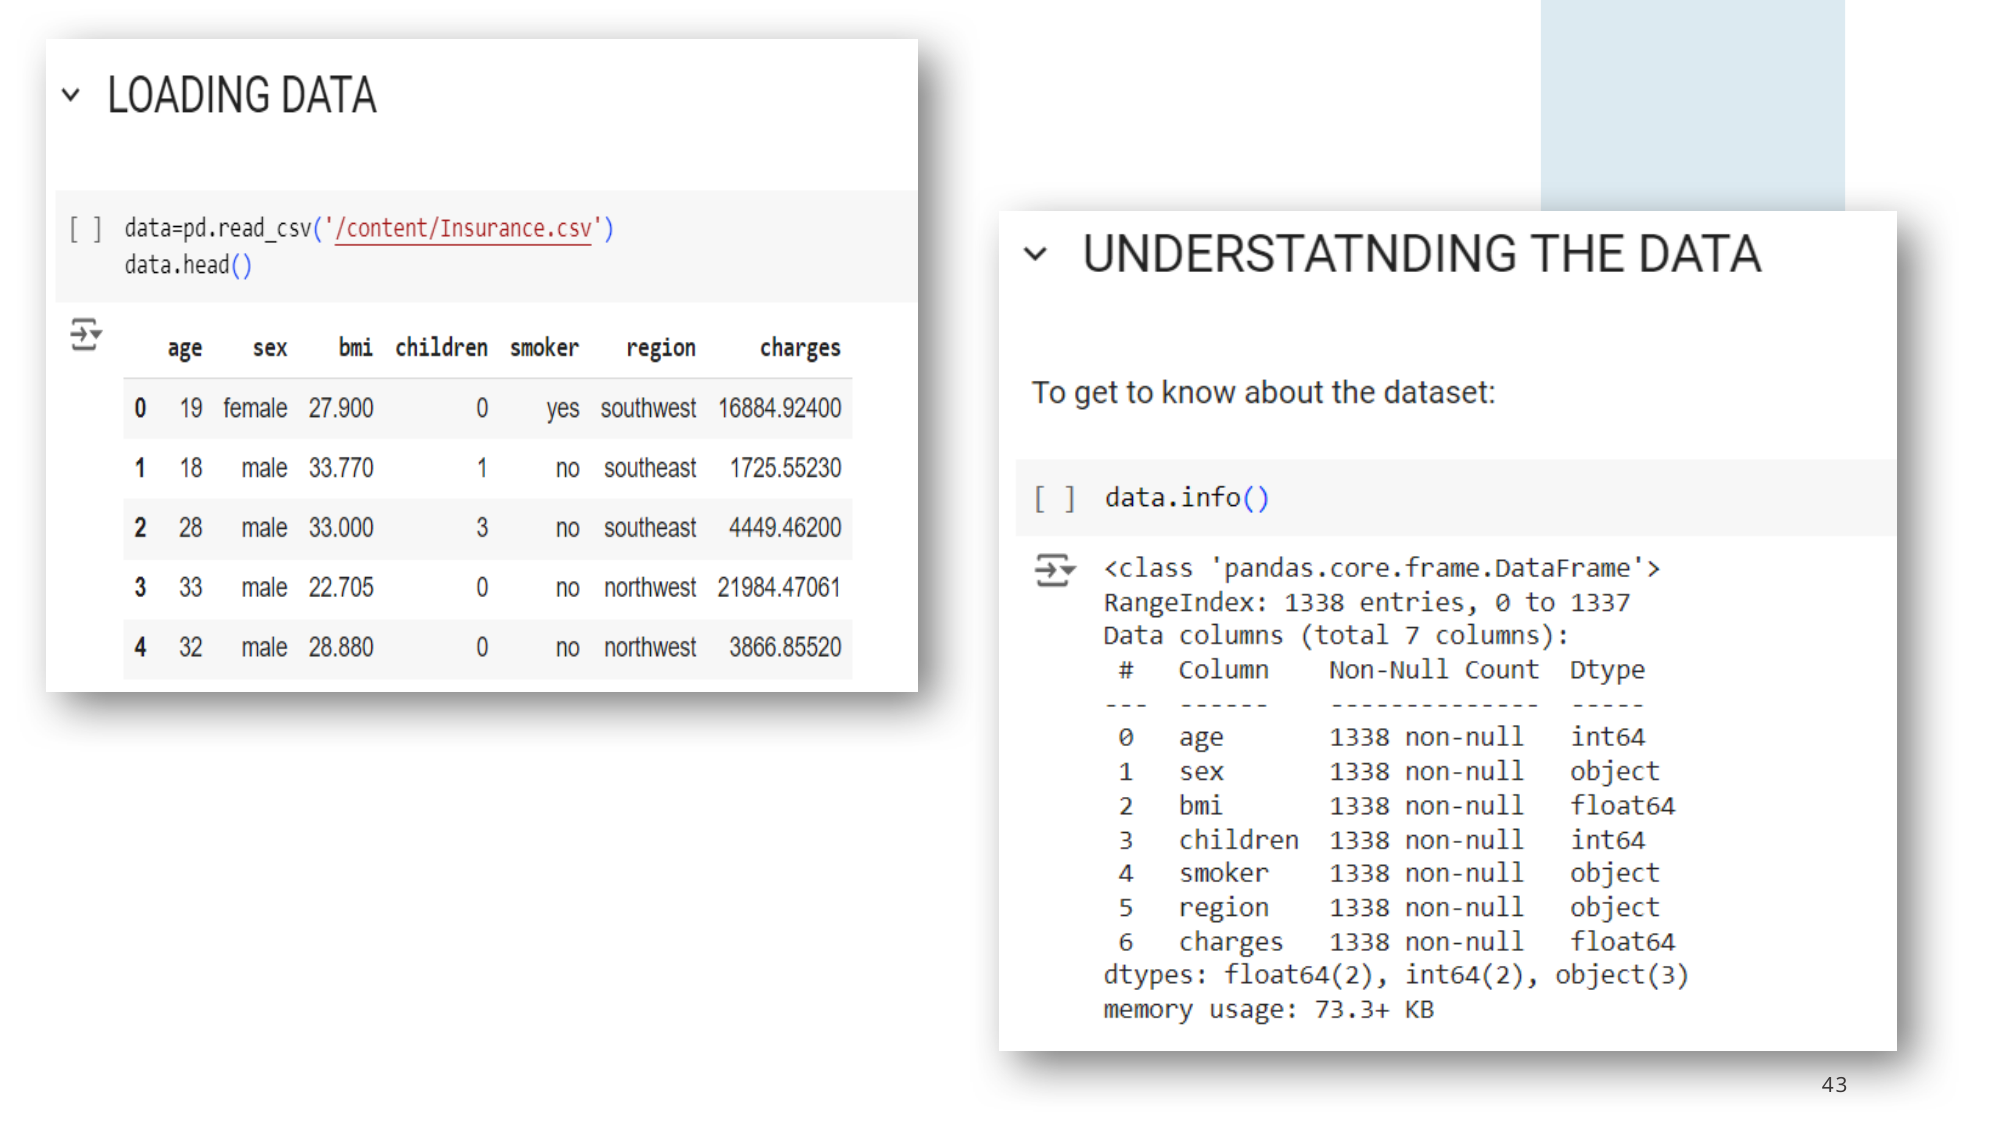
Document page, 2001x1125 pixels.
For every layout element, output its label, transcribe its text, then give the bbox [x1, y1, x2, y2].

slide_number 43 [1412, 1068, 1863, 1103]
picture [999, 211, 1897, 1051]
picture [46, 39, 918, 692]
